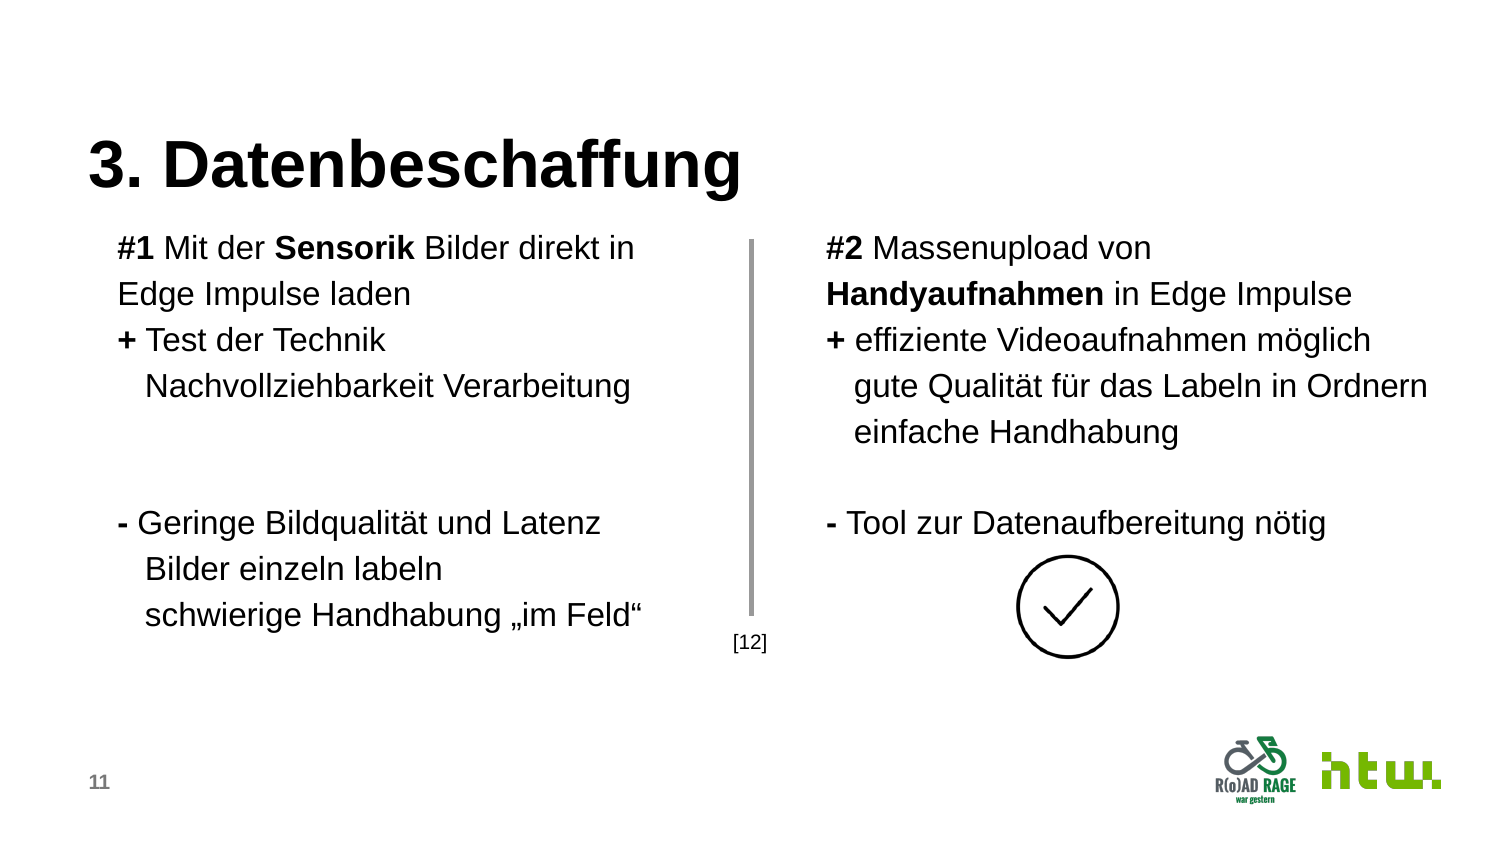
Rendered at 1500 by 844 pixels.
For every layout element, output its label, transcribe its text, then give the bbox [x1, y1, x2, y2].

picture [1322, 752, 1441, 789]
picture [1211, 734, 1302, 807]
text_box #2 Massenupload von Handyaufnahmen in Edge Impulse + effiziente Videoaufnahmen möglich gute Qualität für das Labeln in Ordnern einfache Handhabung - Tool zur Datenaufbereitung nötig [811, 205, 1454, 597]
text_box [12] [710, 616, 790, 667]
text_box #1 Mit der Sensorik Bilder direkt in Edge Impulse laden + Test der Technik Nachvollziehbarkeit Verarbeitung - Geringe Bildqualität und Latenz Bilder einzeln labeln schwierige Handhabung „im Feld“ [102, 205, 673, 689]
slide_number ‹#› [88, 768, 373, 799]
picture [1012, 552, 1122, 664]
title 3. Datenbeschaffung [88, 50, 1323, 201]
